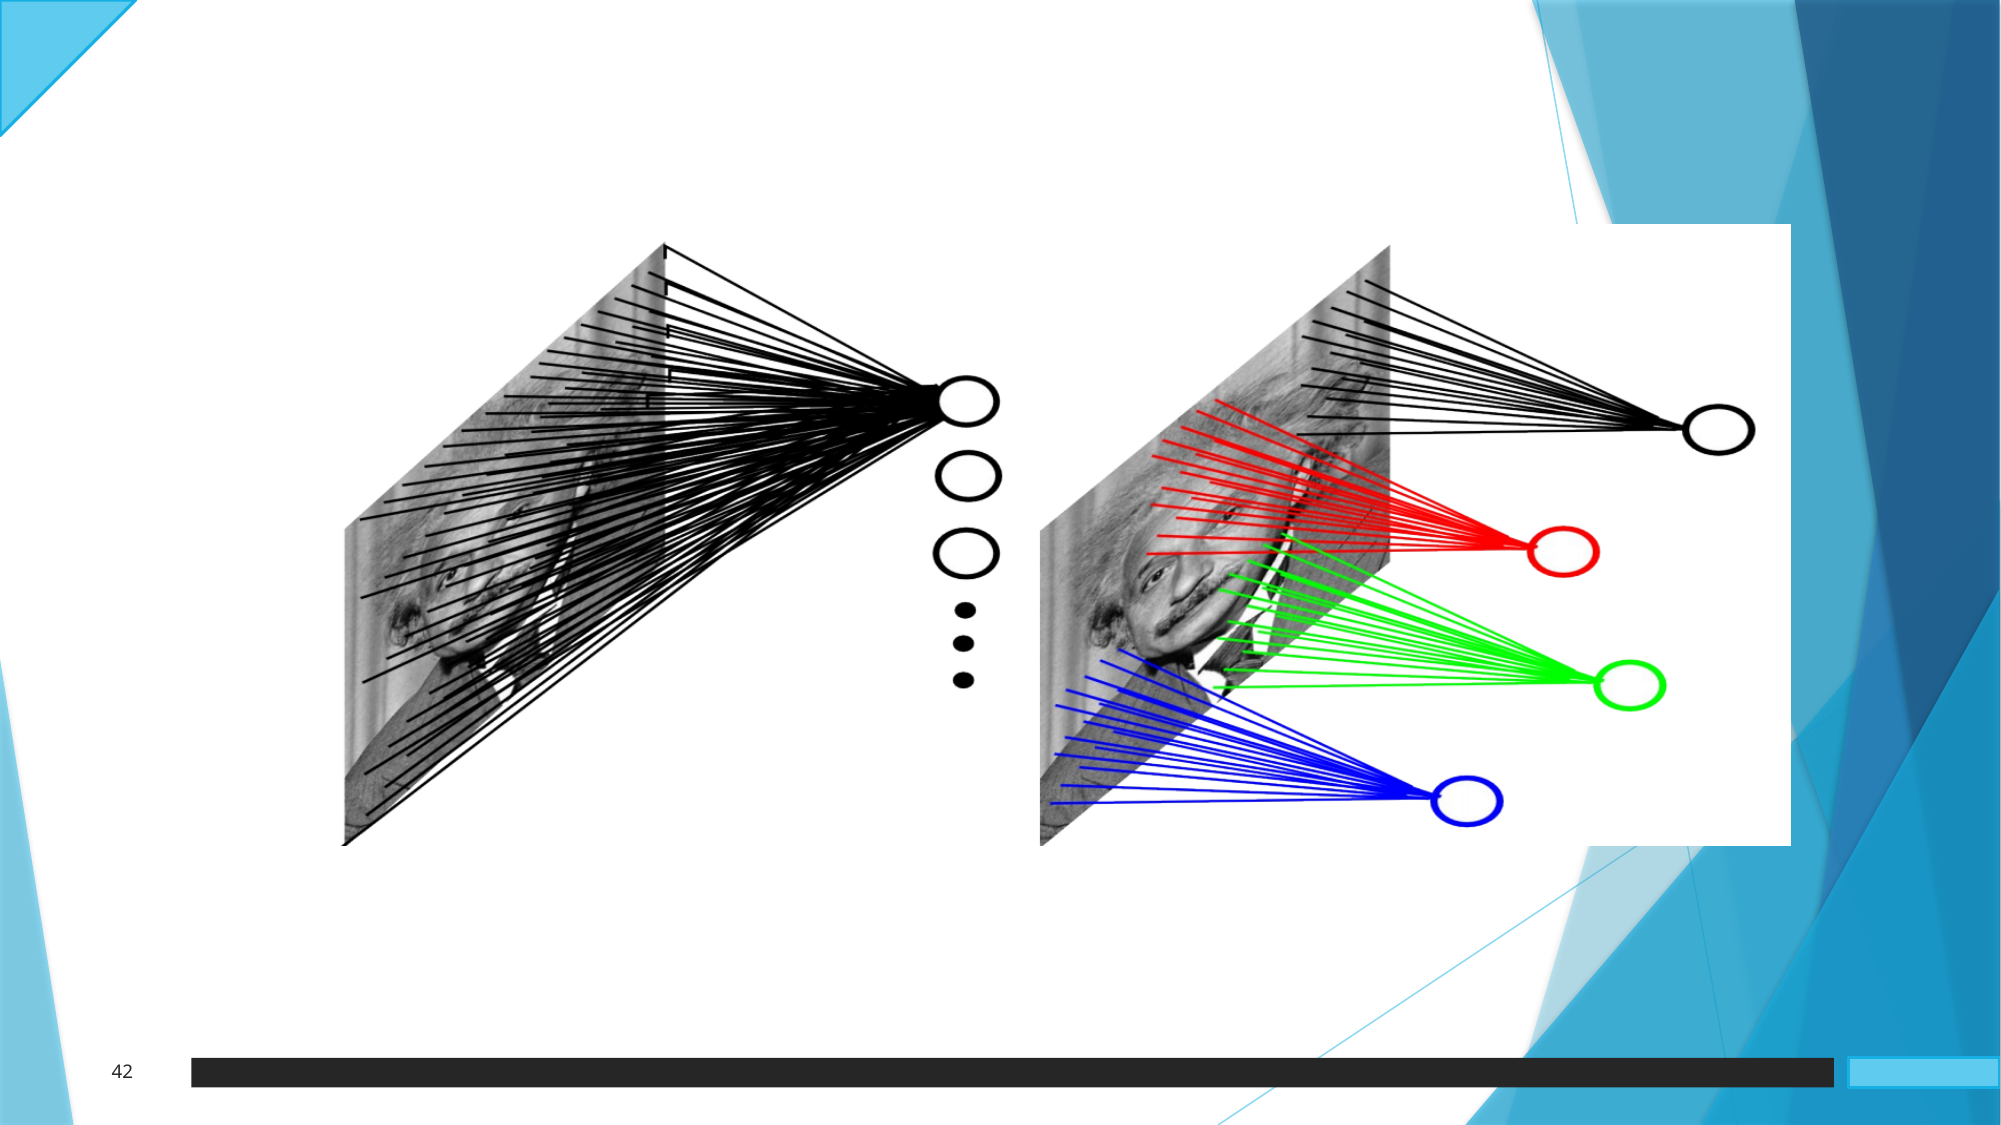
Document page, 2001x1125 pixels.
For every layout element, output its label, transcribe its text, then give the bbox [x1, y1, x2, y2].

text_box [1847, 1056, 2000, 1089]
text_box [190, 1056, 1835, 1089]
slide_number 42 [67, 1042, 178, 1103]
picture [319, 223, 1791, 847]
text_box [0, 0, 138, 137]
